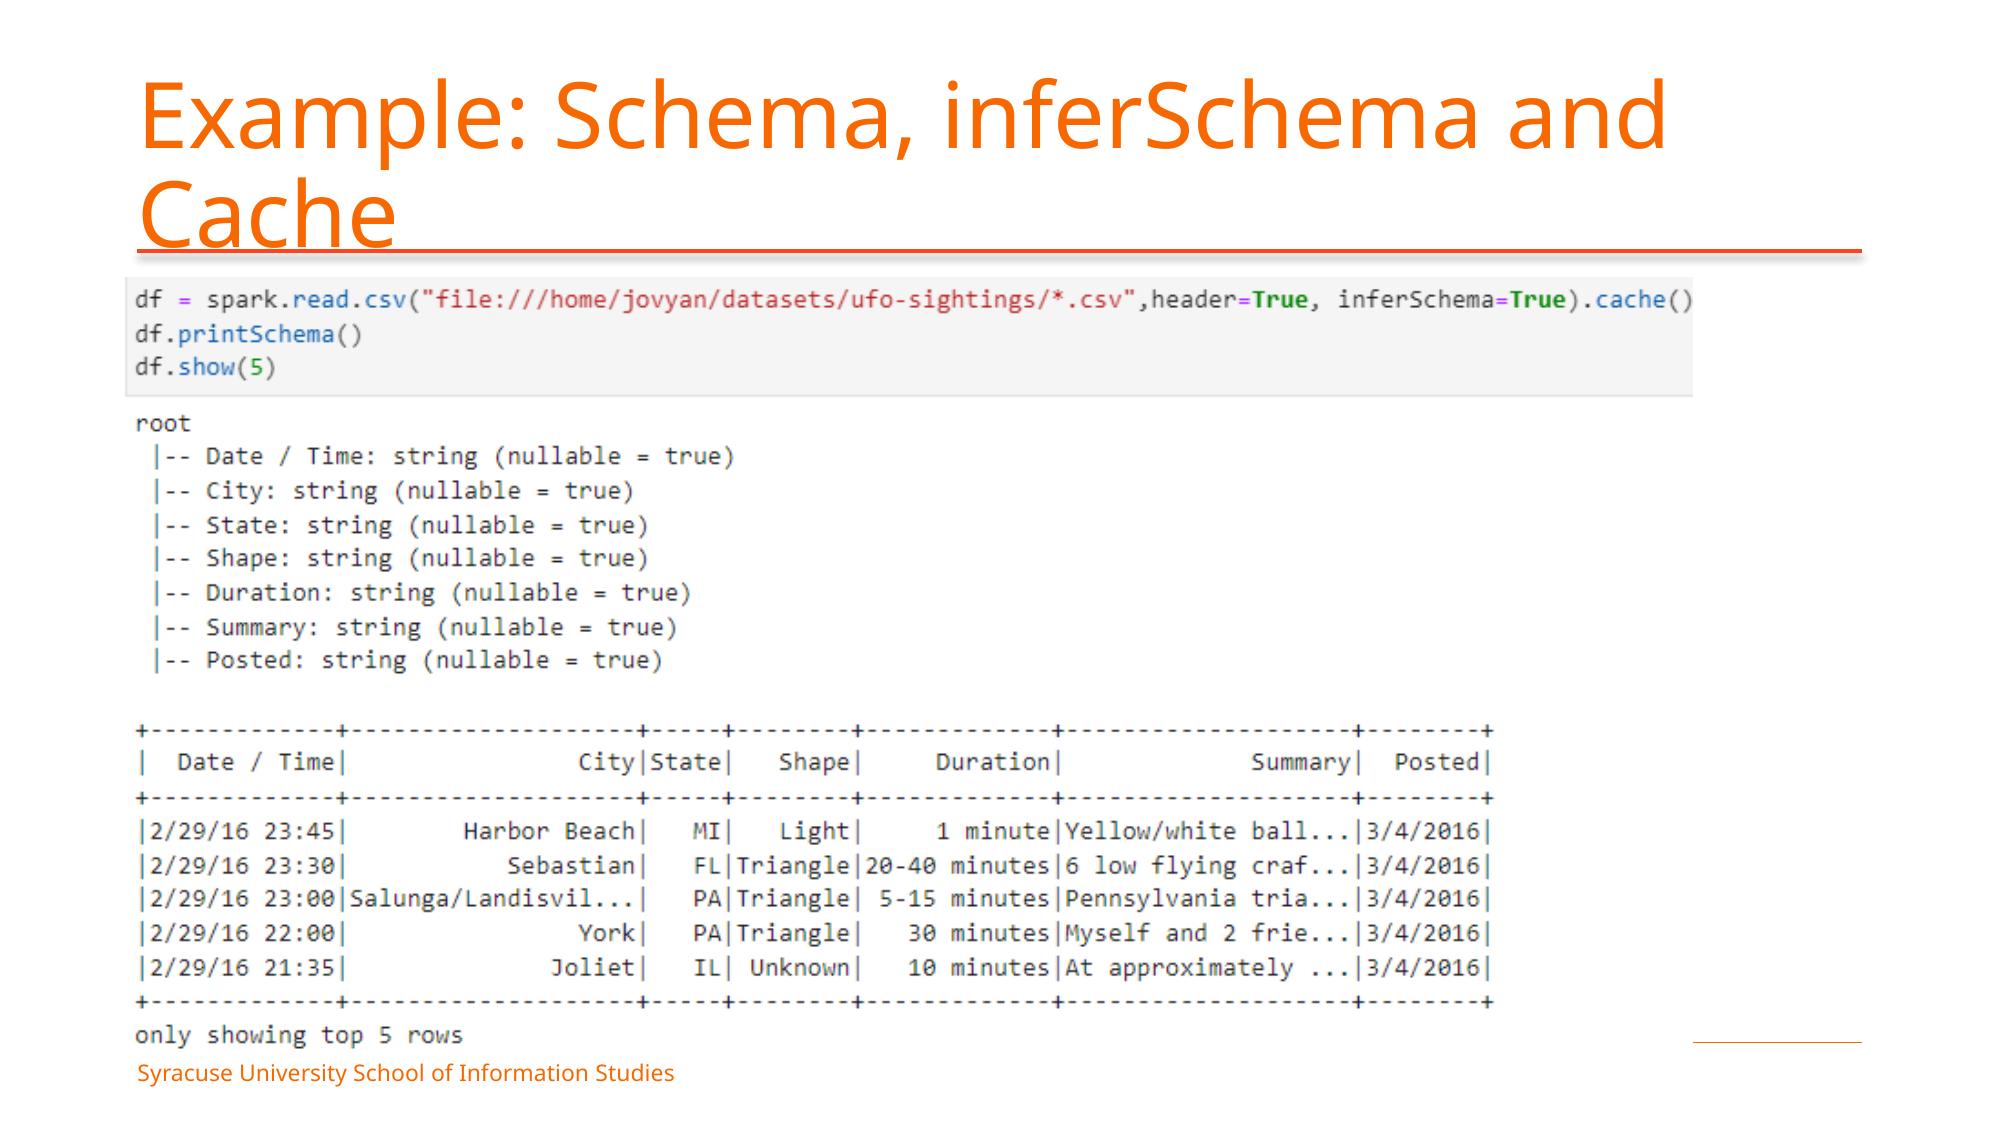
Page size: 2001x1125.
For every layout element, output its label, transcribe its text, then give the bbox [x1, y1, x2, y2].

title Example: Schema, inferSchema and Cache [137, 59, 1863, 278]
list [122, 277, 1693, 1058]
